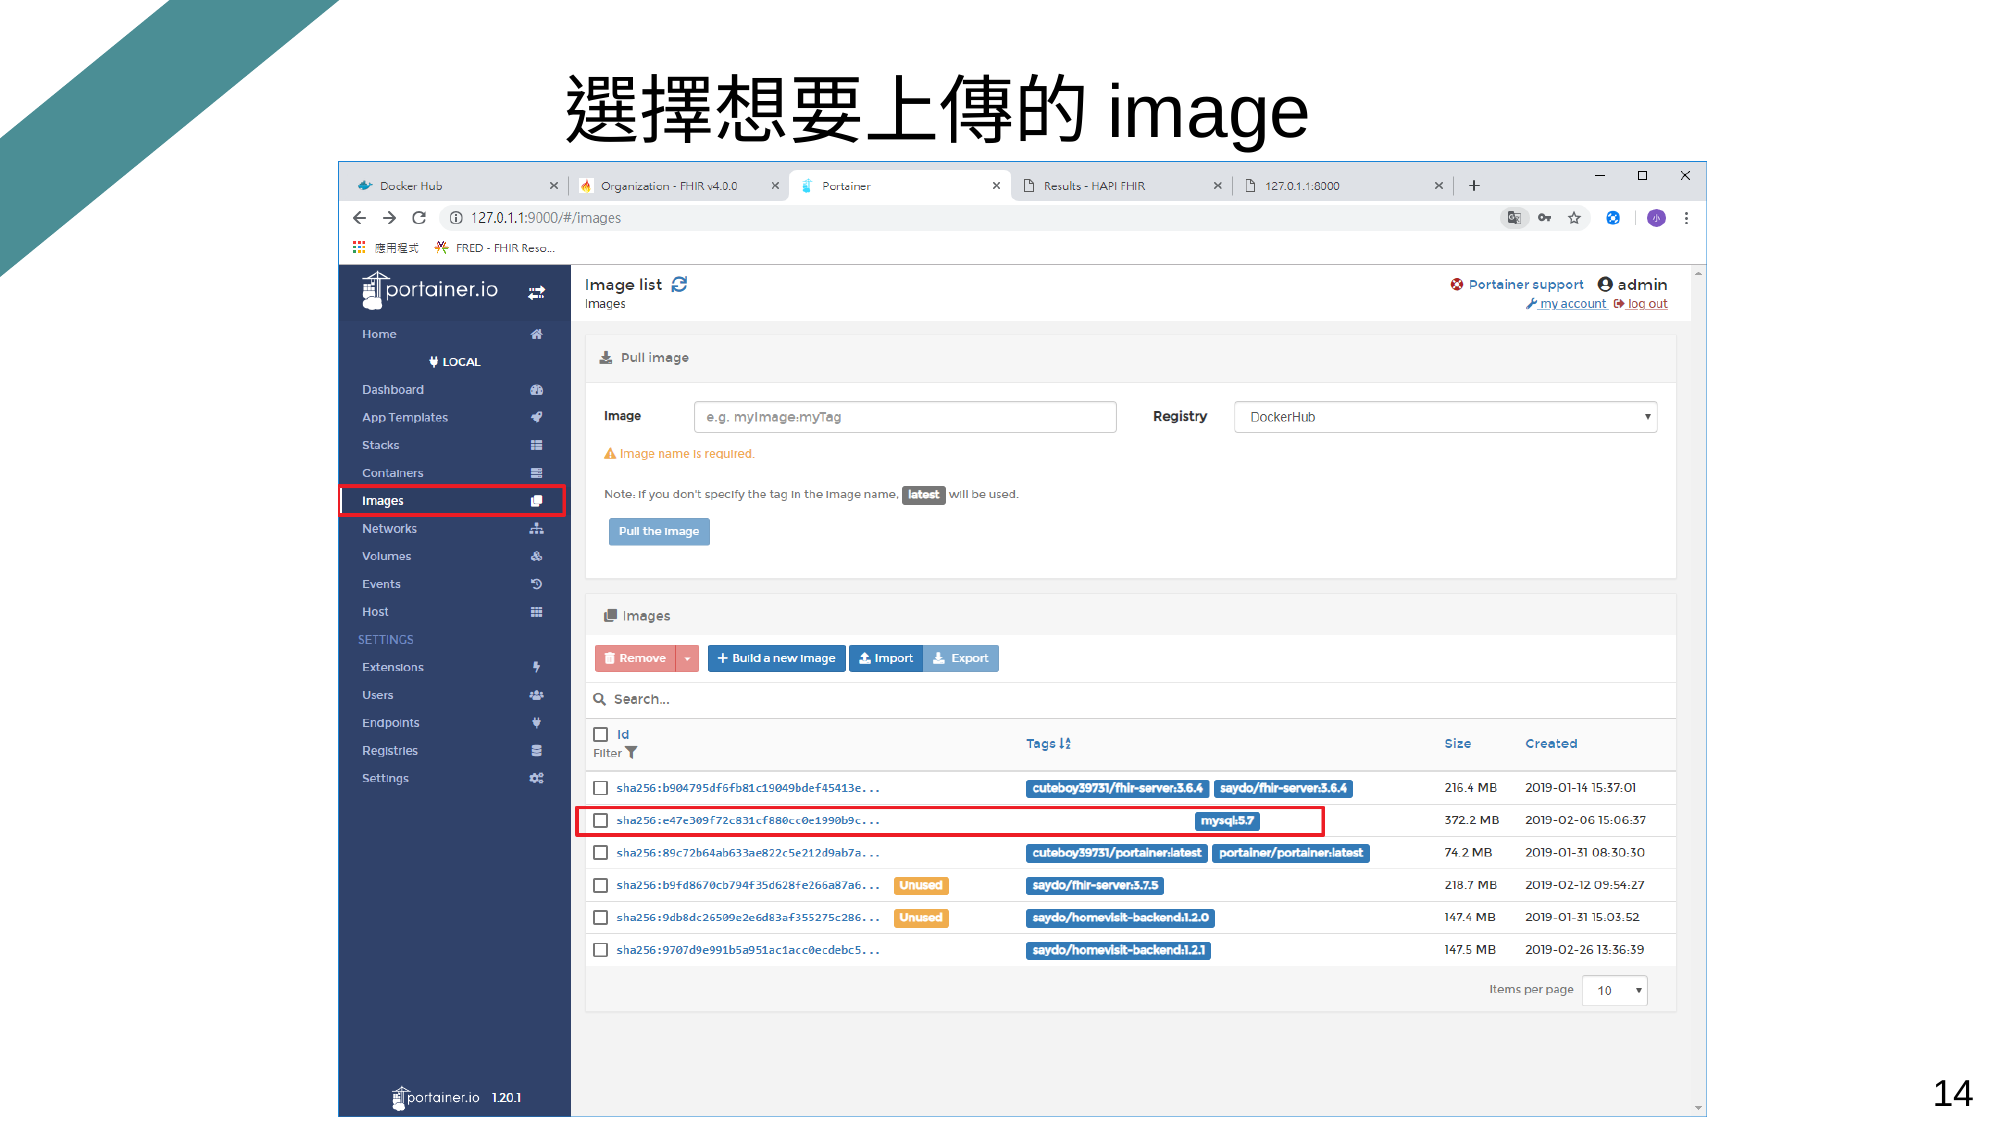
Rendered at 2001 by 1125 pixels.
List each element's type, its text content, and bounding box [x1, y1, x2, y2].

text_box 選擇想要上傳的image Tags [549, 55, 1500, 161]
text_box 14 [1917, 1061, 2000, 1125]
picture [338, 161, 1707, 1117]
